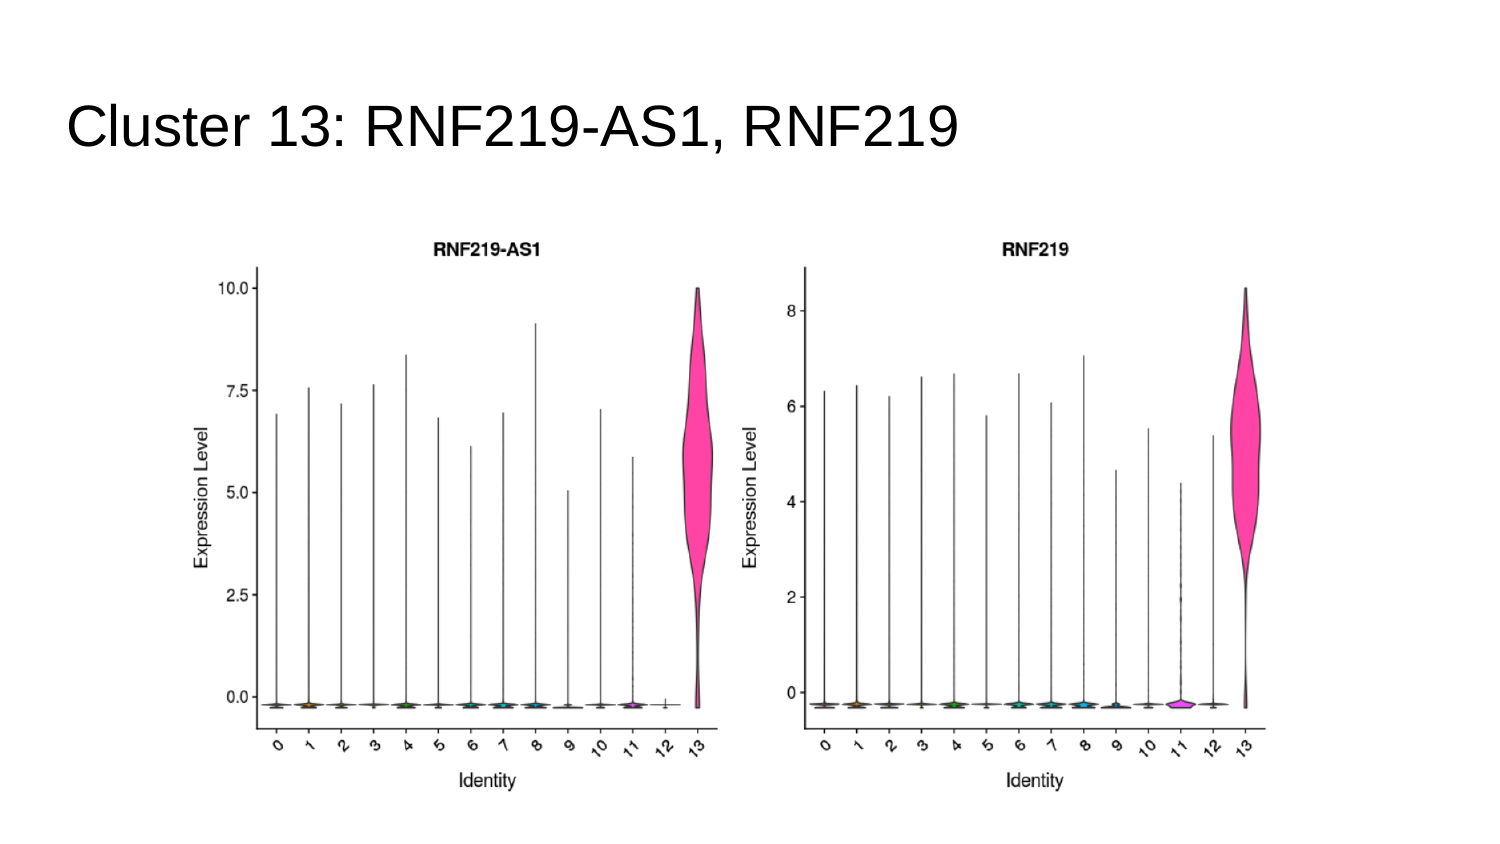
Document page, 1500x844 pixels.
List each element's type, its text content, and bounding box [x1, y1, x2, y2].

picture [178, 233, 1274, 803]
title Cluster 13: RNF219-AS1, RNF219 [51, 72, 1449, 167]
